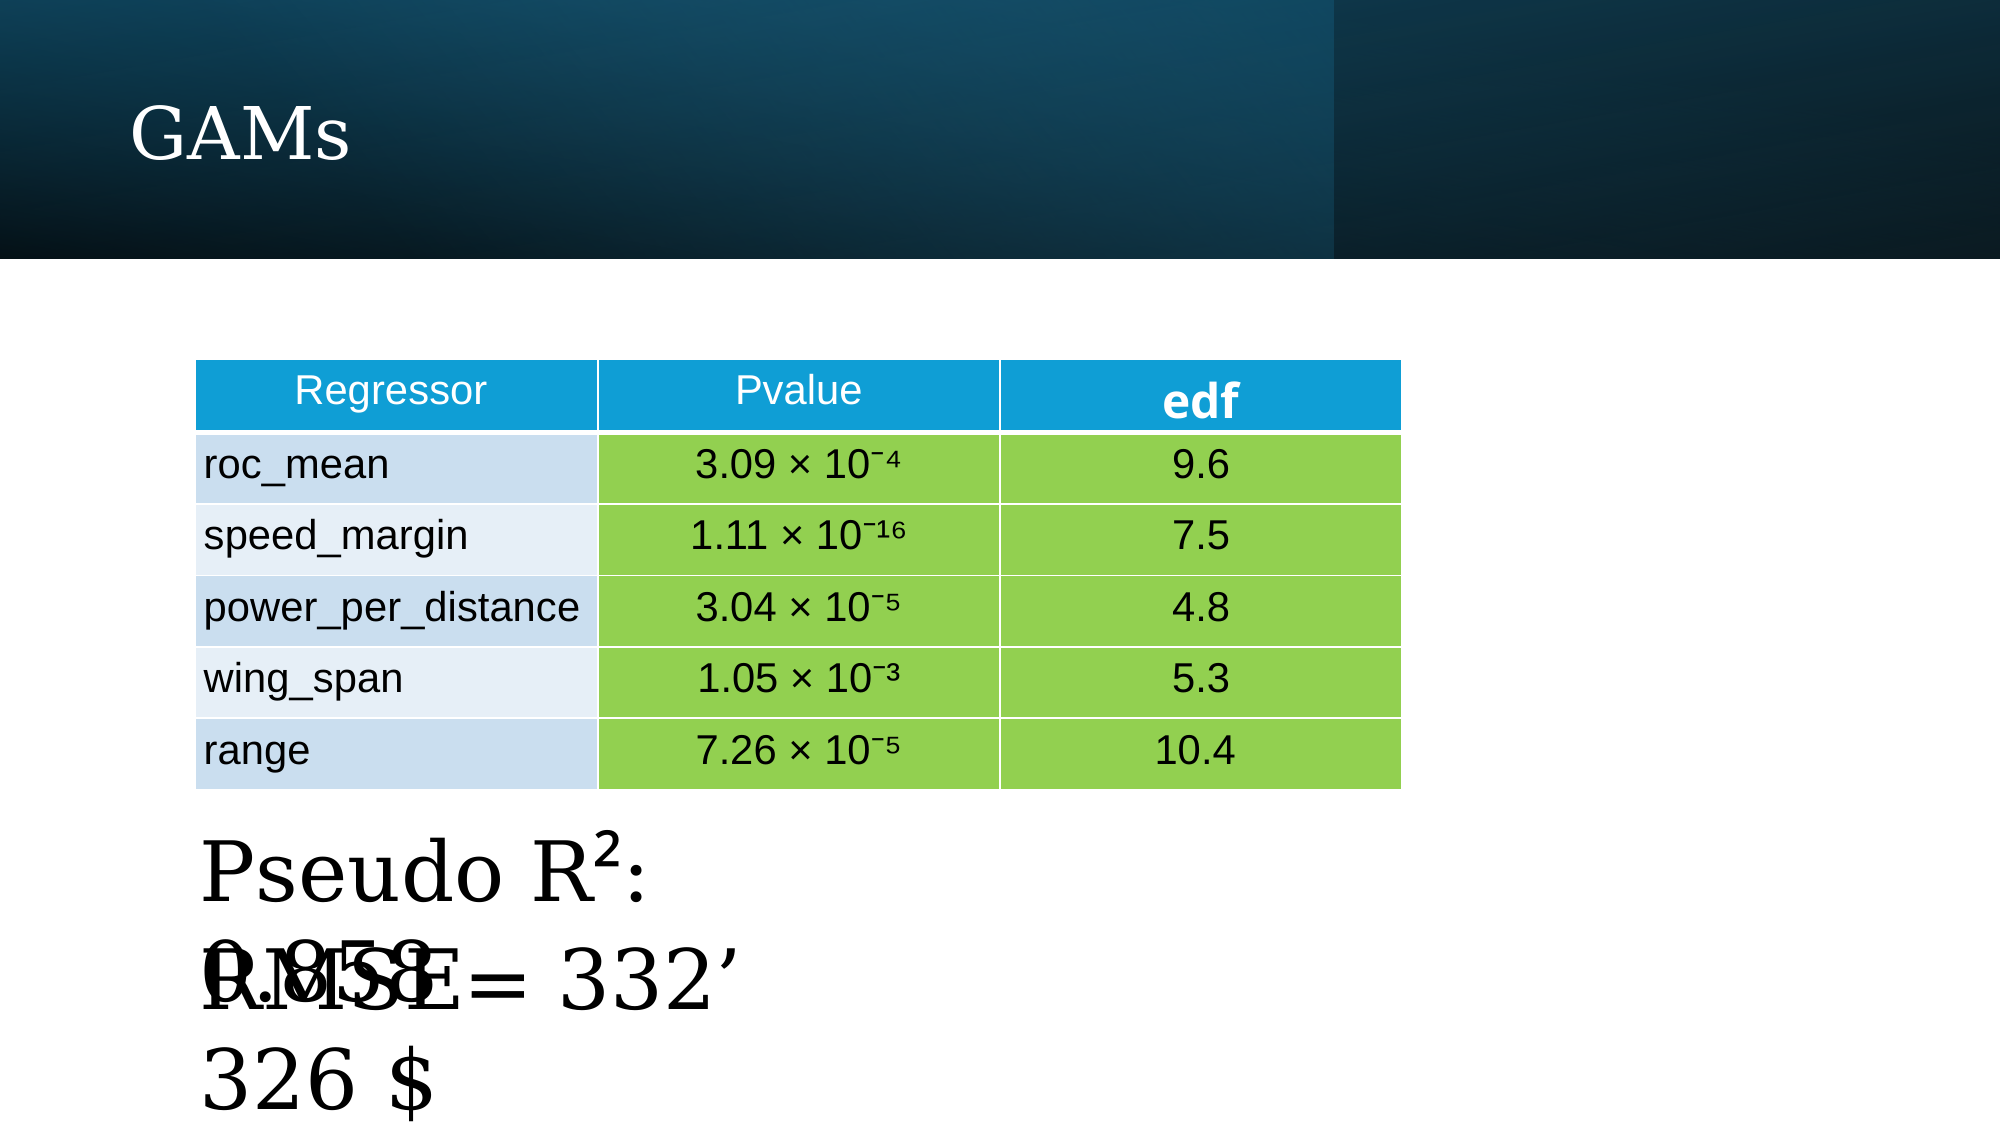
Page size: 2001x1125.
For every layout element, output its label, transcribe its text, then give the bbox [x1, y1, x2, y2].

table_cell 1.05 × 10⁻³ [599, 648, 999, 717]
table_cell 9.6 [1001, 435, 1401, 503]
text_box [0, 0, 2000, 259]
table_header edf [1001, 360, 1401, 430]
text_box GAMs [122, 40, 1266, 231]
table_cell roc_mean [196, 435, 597, 503]
text_box Pseudo R²: 0.858 [192, 810, 876, 918]
table_cell 10.4 [1001, 719, 1401, 789]
table_cell 3.04 × 10⁻⁵ [599, 576, 999, 646]
table_cell range [196, 719, 597, 789]
table_cell wing_span [196, 648, 597, 717]
text_box [0, 259, 1040, 715]
table_cell 3.09 × 10⁻⁴ [599, 435, 999, 503]
table_cell power_per_distance [196, 576, 597, 646]
text_box RMSE= 332’ 326 $ [192, 918, 876, 1125]
table_cell speed_margin [196, 505, 597, 575]
table_cell 7.26 × 10⁻⁵ [599, 719, 999, 789]
table_header Pvalue [599, 360, 999, 430]
table_cell 5.3 [1001, 648, 1401, 717]
table_cell 4.8 [1001, 576, 1401, 646]
table_cell 7.5 [1001, 505, 1401, 575]
table_header Regressor [196, 360, 597, 430]
table_cell 1.11 × 10⁻¹⁶ [599, 505, 999, 575]
